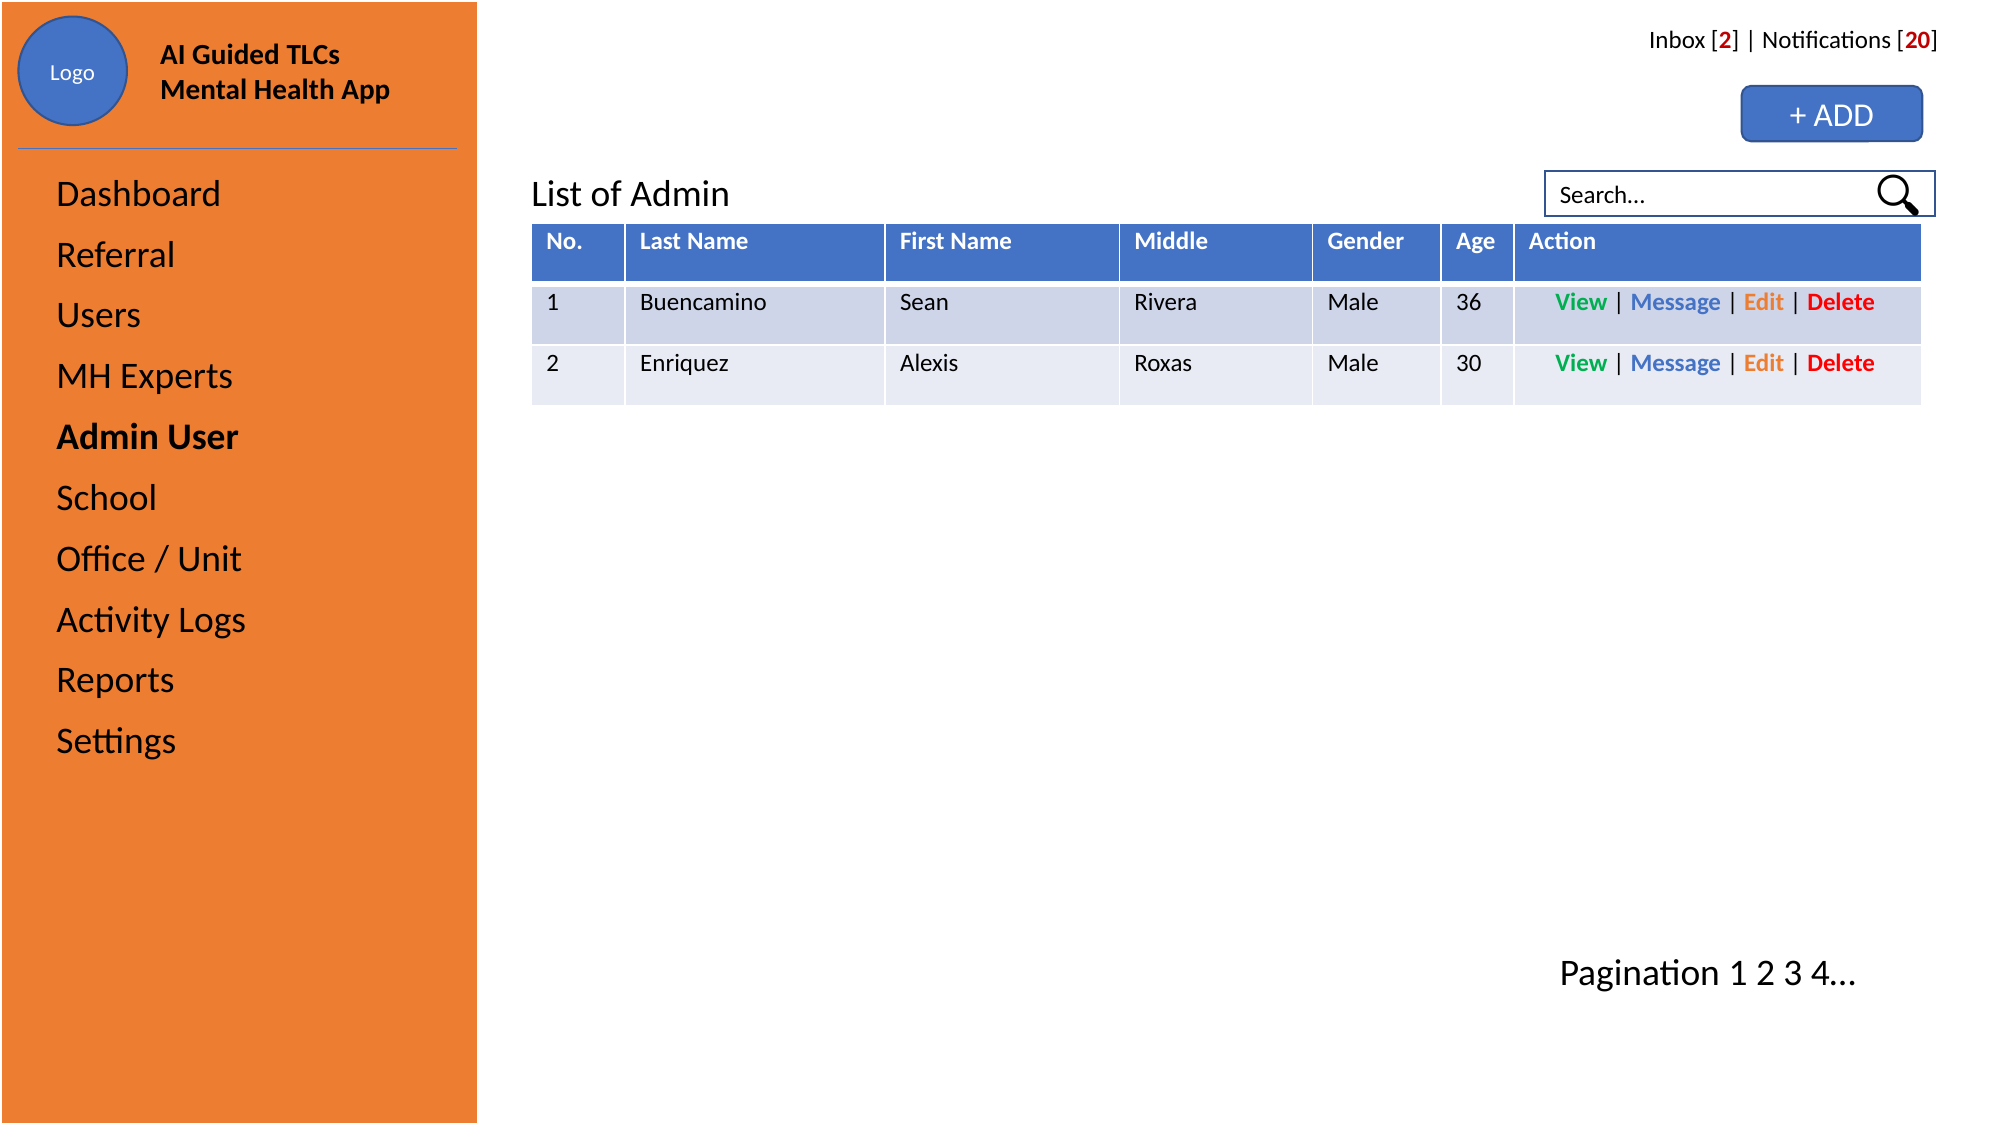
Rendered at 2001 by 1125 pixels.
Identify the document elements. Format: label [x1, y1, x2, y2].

table_cell [1442, 287, 1513, 344]
table_header [1442, 224, 1513, 281]
table_cell [1120, 346, 1312, 405]
table_cell [41, 231, 438, 779]
table_header [532, 224, 624, 281]
table_cell [1515, 287, 1921, 344]
table_cell [532, 346, 624, 405]
table_cell [886, 346, 1119, 405]
table_header [41, 171, 438, 231]
table_cell [1442, 346, 1513, 405]
text_box [1545, 170, 1936, 220]
text_box [1553, 16, 1953, 62]
table_cell [1313, 287, 1440, 344]
text_box [0, 0, 481, 1125]
table_header [1120, 224, 1312, 281]
table_header [626, 224, 884, 281]
text_box [1545, 940, 1936, 1001]
text_box [1740, 84, 1924, 143]
table_cell [886, 287, 1119, 344]
table_cell [626, 346, 884, 405]
table_header [886, 224, 1119, 281]
text_box [531, 161, 1508, 222]
table_cell [532, 287, 624, 344]
table_cell [1515, 346, 1921, 405]
table_cell [1313, 346, 1440, 405]
table_cell [1120, 287, 1312, 344]
table_cell [626, 287, 884, 344]
table_header [1515, 224, 1921, 281]
table_header [1313, 224, 1440, 281]
